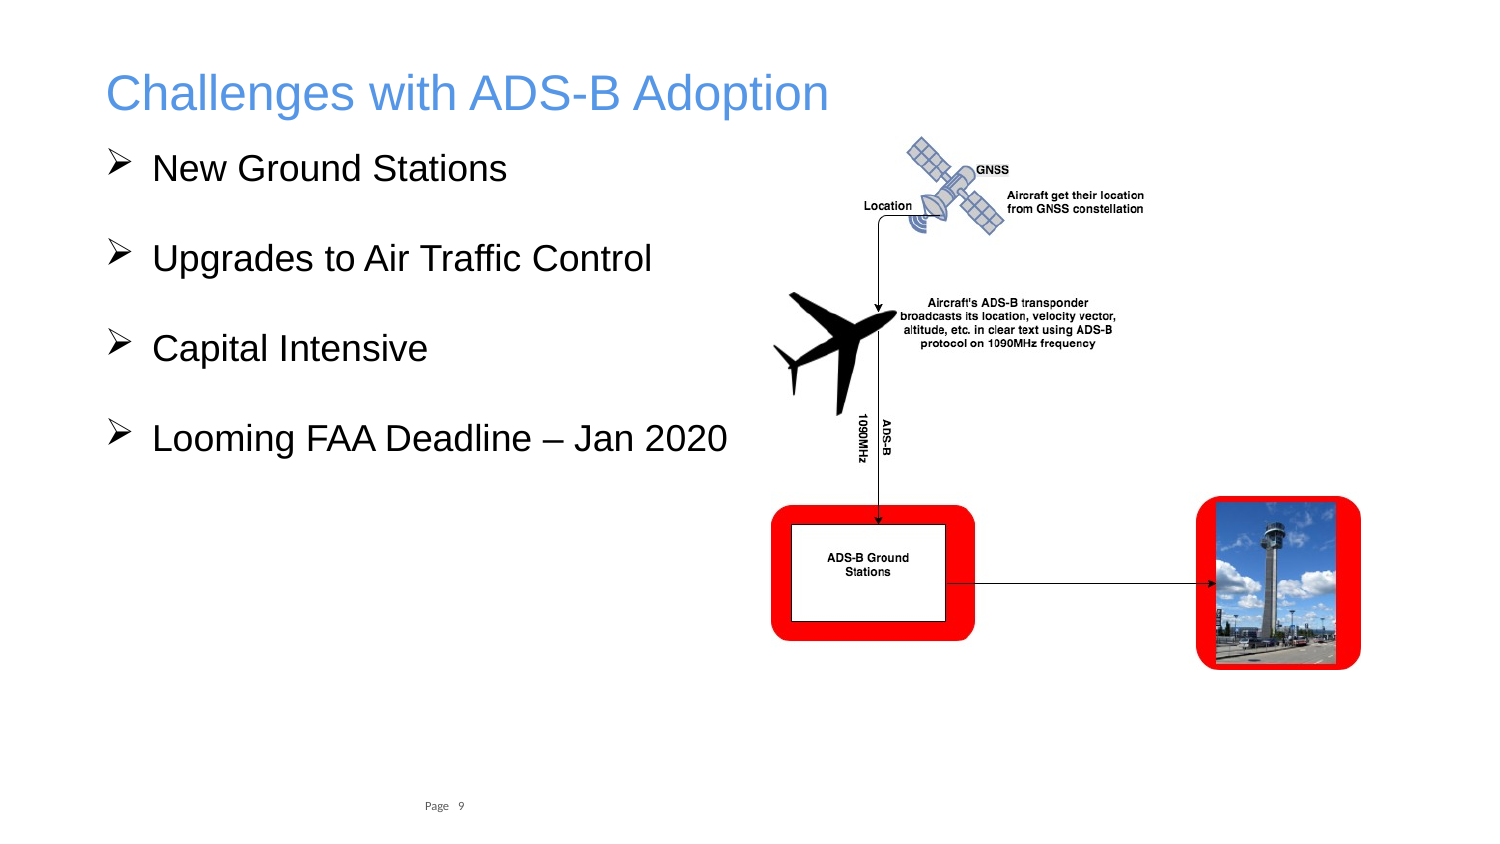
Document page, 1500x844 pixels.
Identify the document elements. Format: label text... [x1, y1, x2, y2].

text_box New Ground Stations Upgrades to Air Traffic Control Capital Intensive Looming FAA Deadline – Jan 2020 [90, 136, 771, 467]
picture [771, 136, 1361, 670]
title Challenges with ADS-B Adoption [90, 57, 1092, 121]
